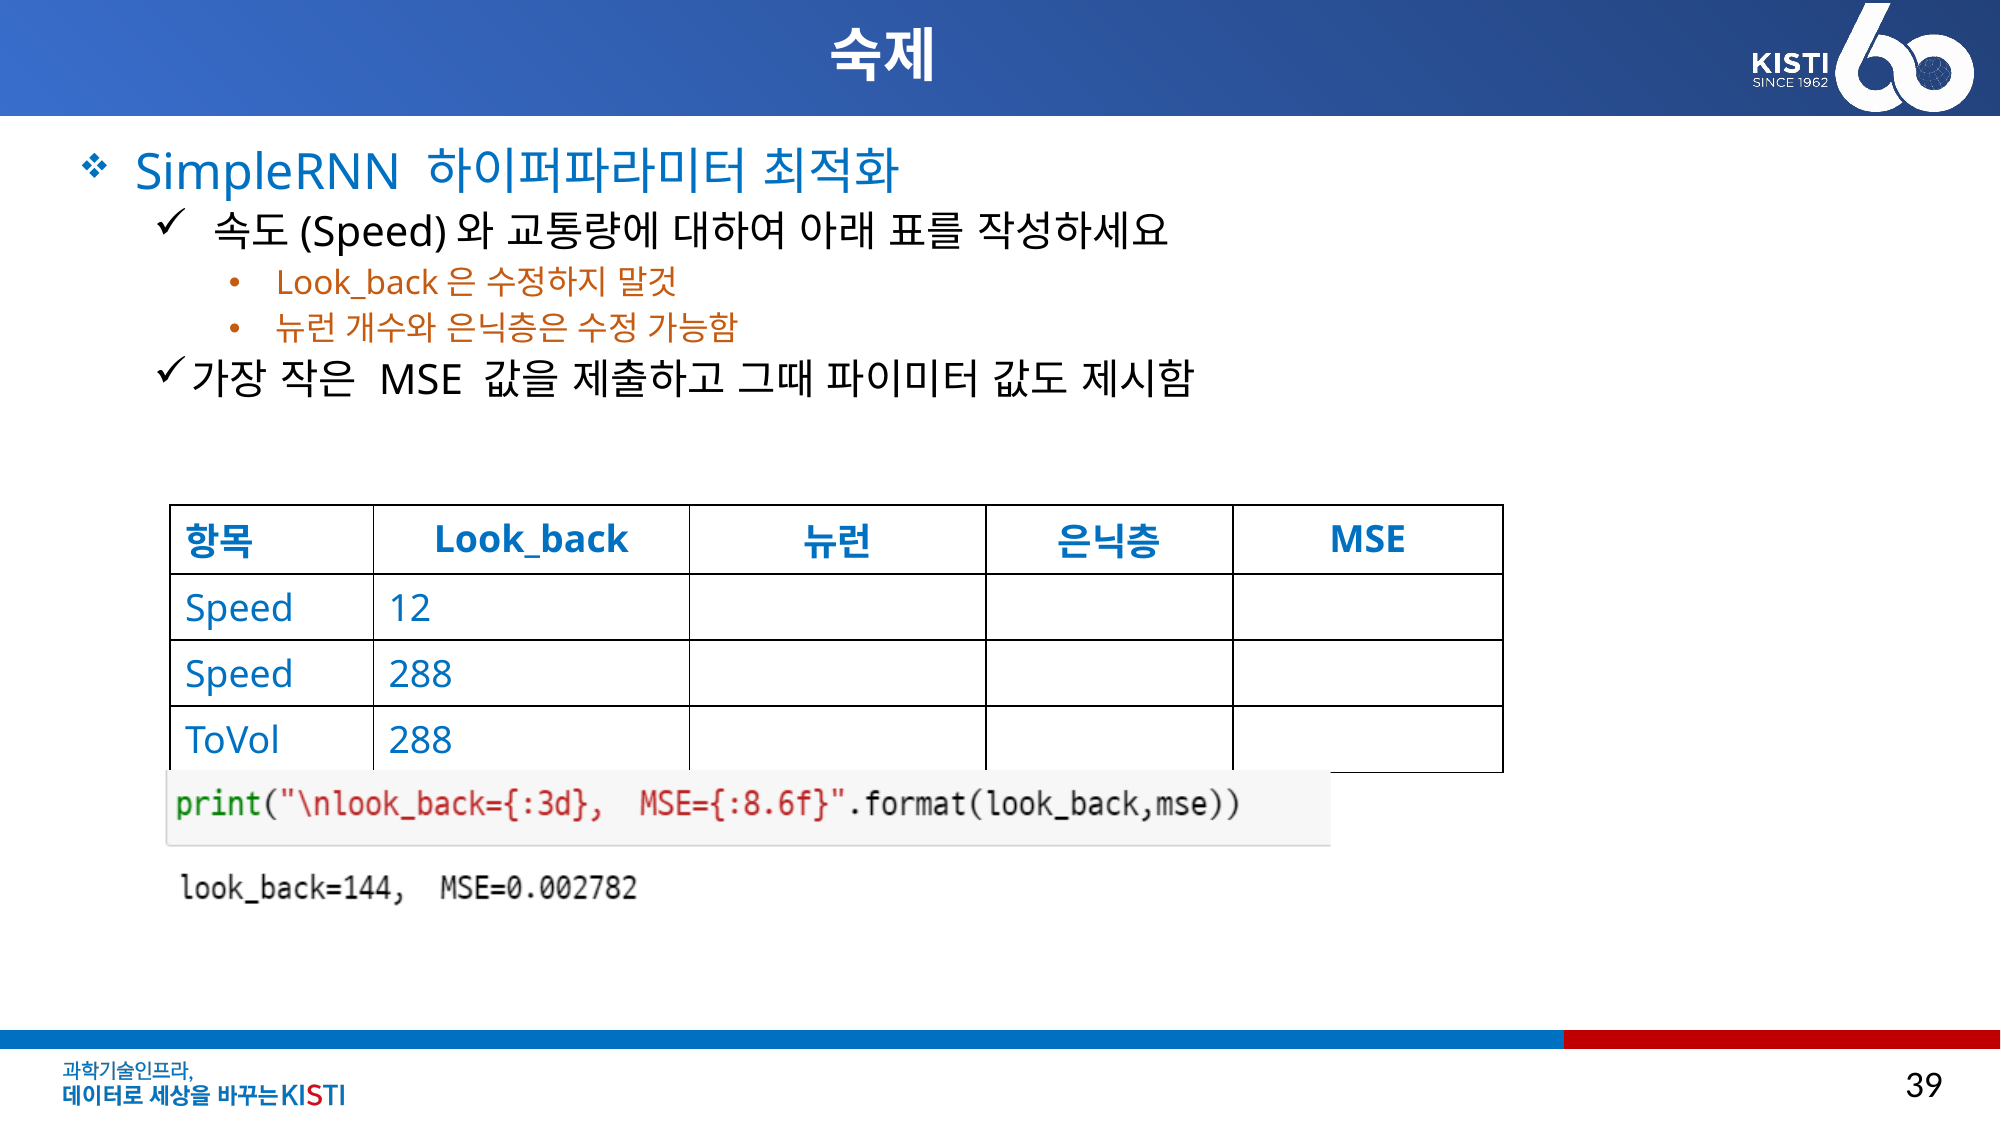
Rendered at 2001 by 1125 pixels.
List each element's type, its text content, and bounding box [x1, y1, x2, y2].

table_cell 288 [374, 641, 689, 705]
picture [63, 1061, 344, 1106]
table_cell [1234, 575, 1502, 639]
table_cell [987, 641, 1232, 705]
table_cell ToVol [171, 707, 373, 770]
table_header MSE [1234, 506, 1502, 573]
table_cell 288 [374, 707, 689, 770]
title 숙제 [63, 0, 1720, 116]
table_cell [690, 641, 985, 705]
picture [137, 853, 1331, 918]
table_cell Speed [171, 641, 373, 705]
table_cell [987, 575, 1232, 639]
table_header 항목 [171, 506, 373, 573]
table_cell [1234, 641, 1502, 705]
table_header 뉴런 [690, 506, 985, 573]
list SimpleRNN 하이퍼파라미터 최적화 속도(Speed)와 교통량에 대하여 아래 표를 작성하세요 Look_back은 수정하지 말것 뉴런 개수와 은닉층은 수정 가능함 가장 작은 MSE 값을 제출하고 그때 파이미터 값도 제시함 [63, 138, 1958, 983]
table_cell [690, 575, 985, 639]
table_header 은닉층 [987, 506, 1232, 573]
picture [1753, 3, 1974, 112]
table_header Look_back [374, 506, 689, 573]
table_cell Speed [171, 575, 373, 639]
table_cell 12 [374, 575, 689, 639]
slide_number 39 [1605, 1053, 1958, 1113]
table_cell [690, 707, 985, 770]
table_cell [1234, 707, 1502, 772]
table_cell [987, 707, 1232, 770]
picture [137, 770, 1331, 850]
